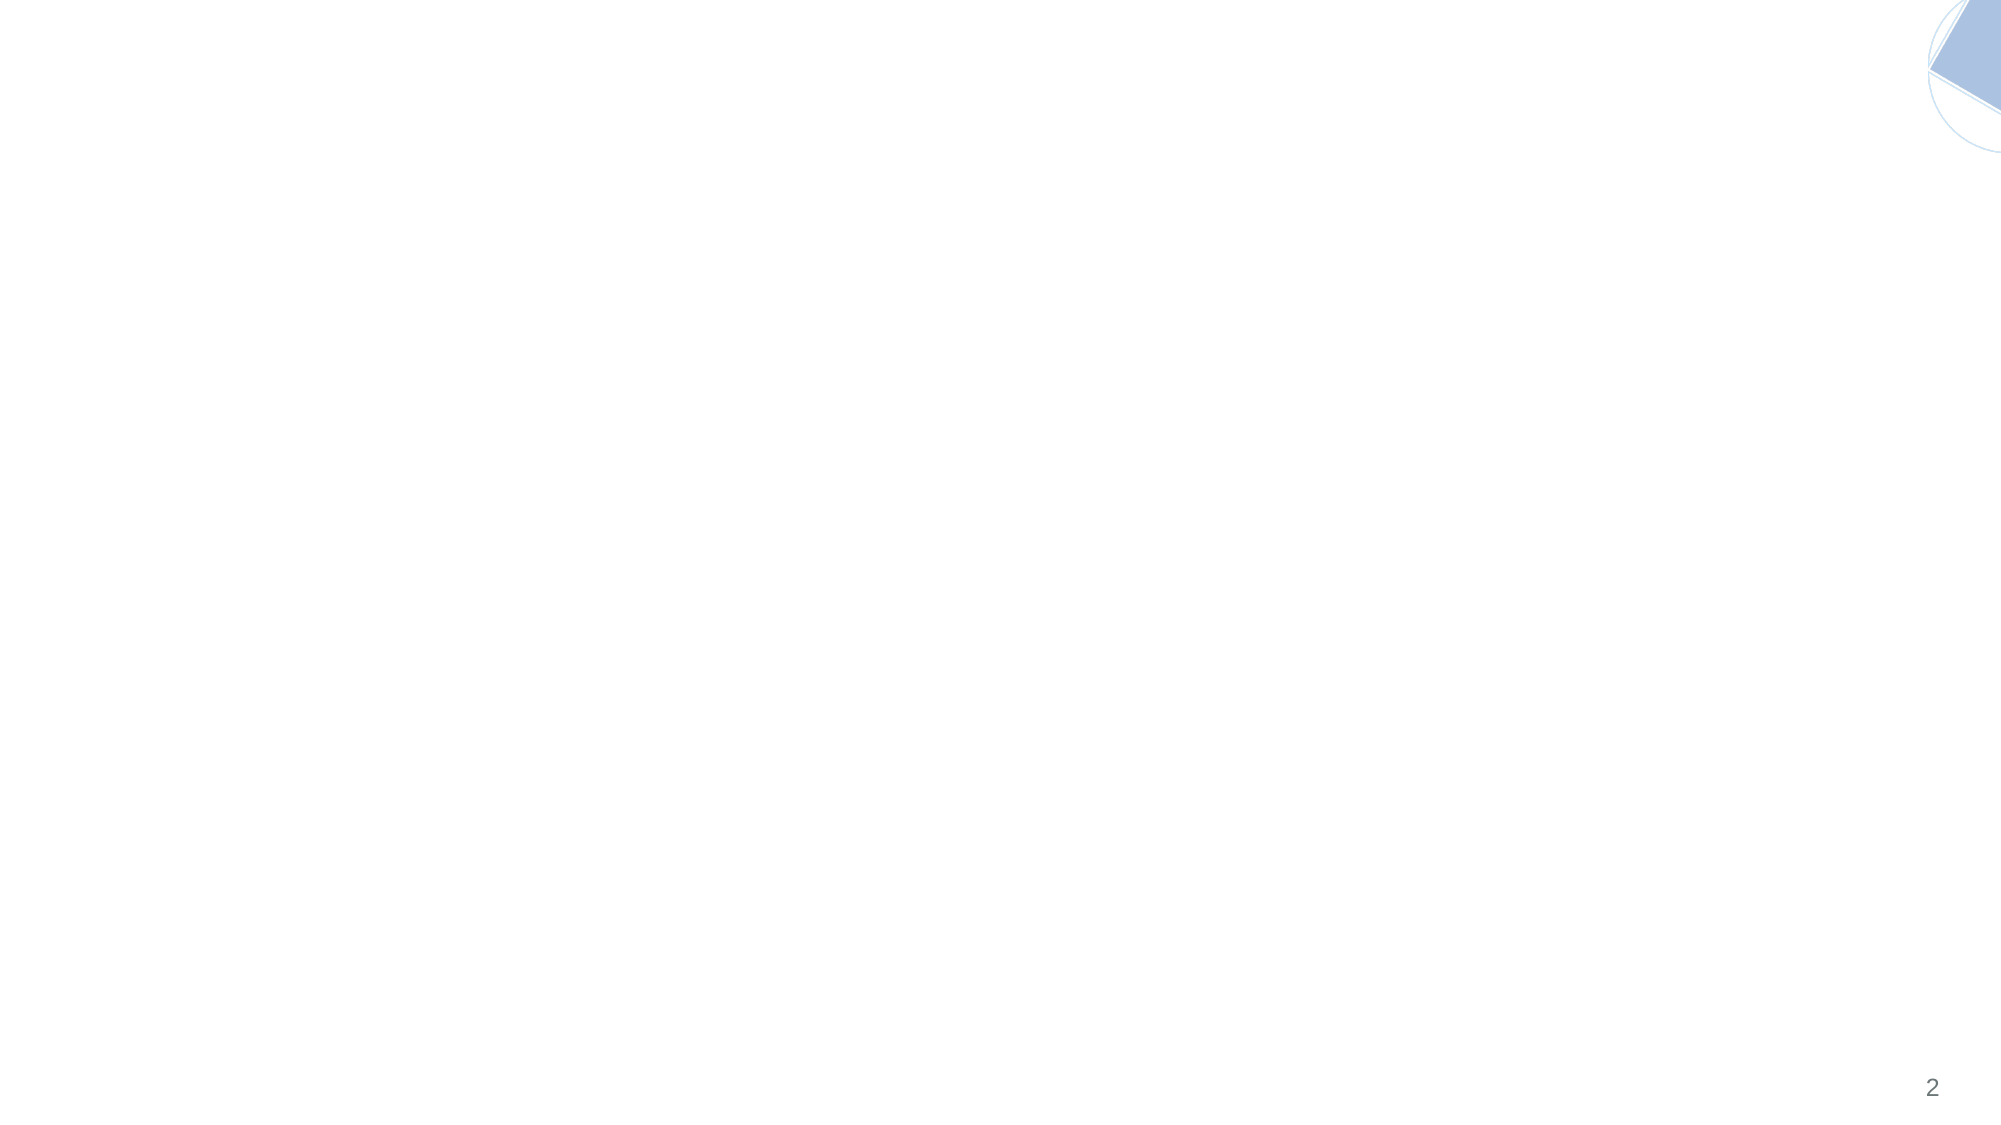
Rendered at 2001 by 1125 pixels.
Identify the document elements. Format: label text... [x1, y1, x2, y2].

slide_number 2 [1867, 1056, 1955, 1117]
text_box 6 [1924, 0, 2001, 154]
